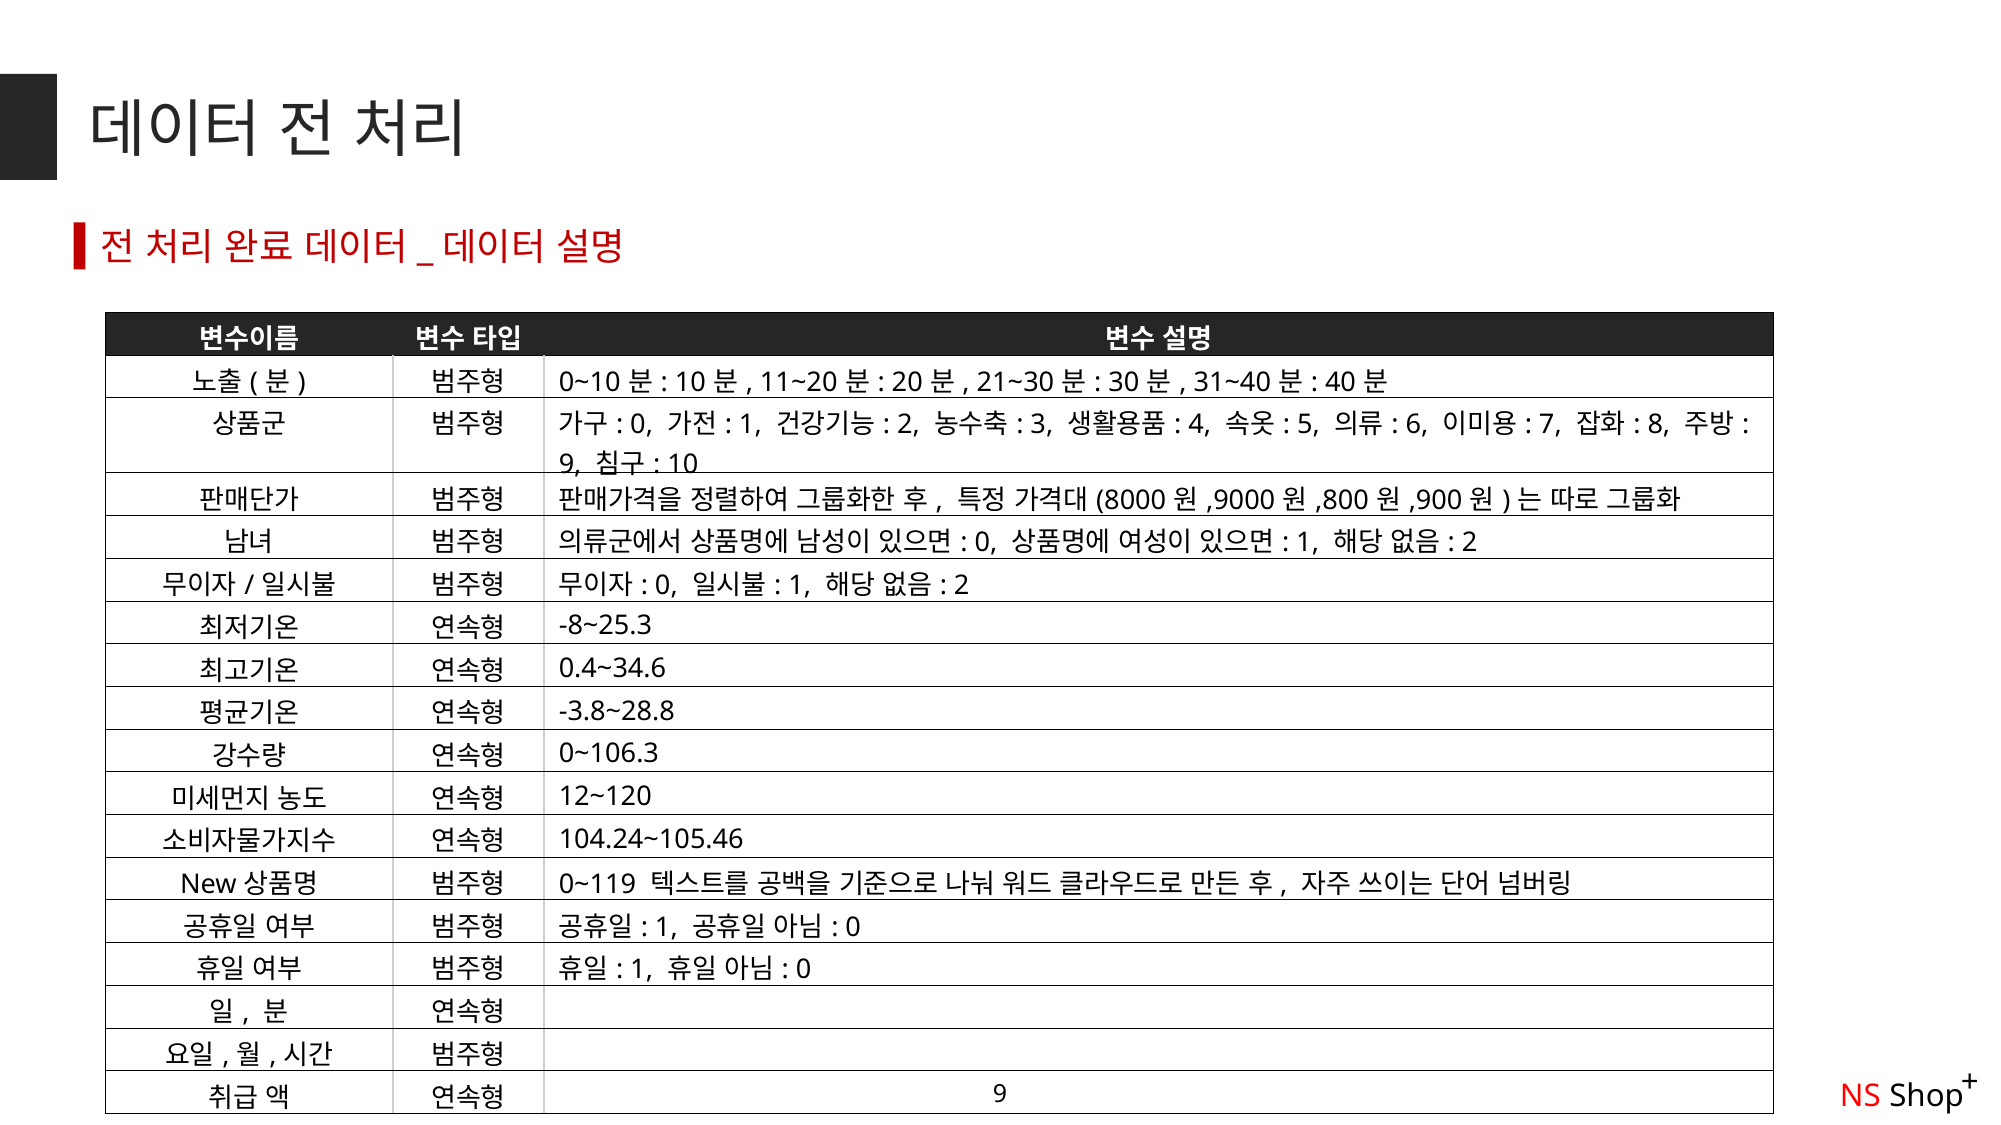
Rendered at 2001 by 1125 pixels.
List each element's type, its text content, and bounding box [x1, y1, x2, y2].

table_cell 무이자: 0, 일시불: 1, 해당 없음: 2 [545, 559, 1773, 601]
table_cell 연속형 [394, 986, 543, 1028]
table_cell 연속형 [394, 602, 543, 643]
table_cell 의류군에서 상품명에 남성이 있으면: 0, 상품명에 여성이 있으면: 1, 해당 없음: 2 [545, 516, 1773, 558]
table_cell 범주형 [394, 516, 543, 558]
text_box 데이터 전 처리 [73, 81, 697, 172]
table_cell 최저기온 [106, 602, 392, 643]
table_cell 취급 액 [106, 1071, 392, 1113]
table_cell 0~10분: 10분, 11~20분: 20분, 21~30분: 30분, 31~40분: 40분 [545, 356, 1773, 397]
table_cell 범주형 [394, 858, 543, 899]
table_header 변수이름 [106, 313, 393, 355]
table_cell 104.24~105.46 [545, 815, 1773, 857]
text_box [1825, 1053, 2000, 1121]
table_cell [545, 1029, 1773, 1070]
table_cell 범주형 [394, 473, 543, 515]
table_cell 판매단가 [106, 473, 392, 515]
text_box [0, 73, 58, 181]
table_cell 범주형 [394, 1029, 543, 1070]
table_cell -3.8~28.8 [545, 687, 1773, 729]
table_cell 노출(분) [106, 356, 392, 397]
table_cell 범주형 [394, 356, 543, 397]
table_header 변수 타입 [393, 313, 544, 355]
table_cell 연속형 [394, 687, 543, 729]
table_cell 연속형 [394, 1071, 543, 1113]
table_cell 공휴일 여부 [106, 900, 392, 942]
table_cell 범주형 [394, 900, 543, 942]
table_cell 휴일: 1, 휴일 아님: 0 [545, 943, 1773, 985]
table_cell [545, 986, 1773, 1028]
table_cell 범주형 [394, 398, 543, 472]
table_cell 연속형 [394, 772, 543, 814]
table_cell 범주형 [394, 559, 543, 601]
table_cell 연속형 [394, 815, 543, 857]
table_cell 0~106.3 [545, 730, 1773, 771]
table_cell [545, 1071, 774, 1113]
table_cell 상품군 [106, 398, 392, 472]
table_cell [1225, 1071, 1773, 1113]
table_cell 범주형 [394, 943, 543, 985]
text_box 9 [774, 1064, 1225, 1125]
table_cell 공휴일: 1, 공휴일 아님: 0 [545, 900, 1773, 942]
table_cell 판매가격을 정렬하여 그룹화한 후, 특정 가격대(8000원,9000원,800원,900원)는 따로 그룹화 [545, 473, 1773, 515]
table_cell 연속형 [394, 644, 543, 686]
table_header 변수 설명 [544, 313, 1773, 355]
table_cell 일, 분 [106, 986, 392, 1028]
table_cell New상품명 [106, 858, 392, 899]
text_box [73, 221, 86, 271]
table_cell 미세먼지 농도 [106, 772, 392, 814]
table_cell 소비자물가지수 [106, 815, 392, 857]
table_cell 연속형 [394, 730, 543, 771]
table_cell 무이자/일시불 [106, 559, 392, 601]
table_cell -8~25.3 [545, 602, 1773, 643]
table_cell 남녀 [106, 516, 392, 558]
table_cell 휴일 여부 [106, 943, 392, 985]
table_cell 0~119 텍스트를 공백을 기준으로 나눠 워드 클라우드로 만든 후, 자주 쓰이는 단어 넘버링 [545, 858, 1773, 899]
table_cell 0.4~34.6 [545, 644, 1773, 686]
table_cell 최고기온 [106, 644, 392, 686]
text_box 전 처리 완료 데이터_데이터 설명 [85, 215, 709, 276]
table_cell 요일,월,시간 [106, 1029, 392, 1070]
table_cell 평균기온 [106, 687, 392, 729]
table_cell 강수량 [106, 730, 392, 771]
table_cell 가구: 0, 가전: 1, 건강기능: 2, 농수축: 3, 생활용품: 4, 속옷: 5, 의류: 6, 이미용: 7, 잡화: 8, 주방: 9, 침구: 10 [545, 398, 1773, 472]
table_cell 12~120 [545, 772, 1773, 814]
